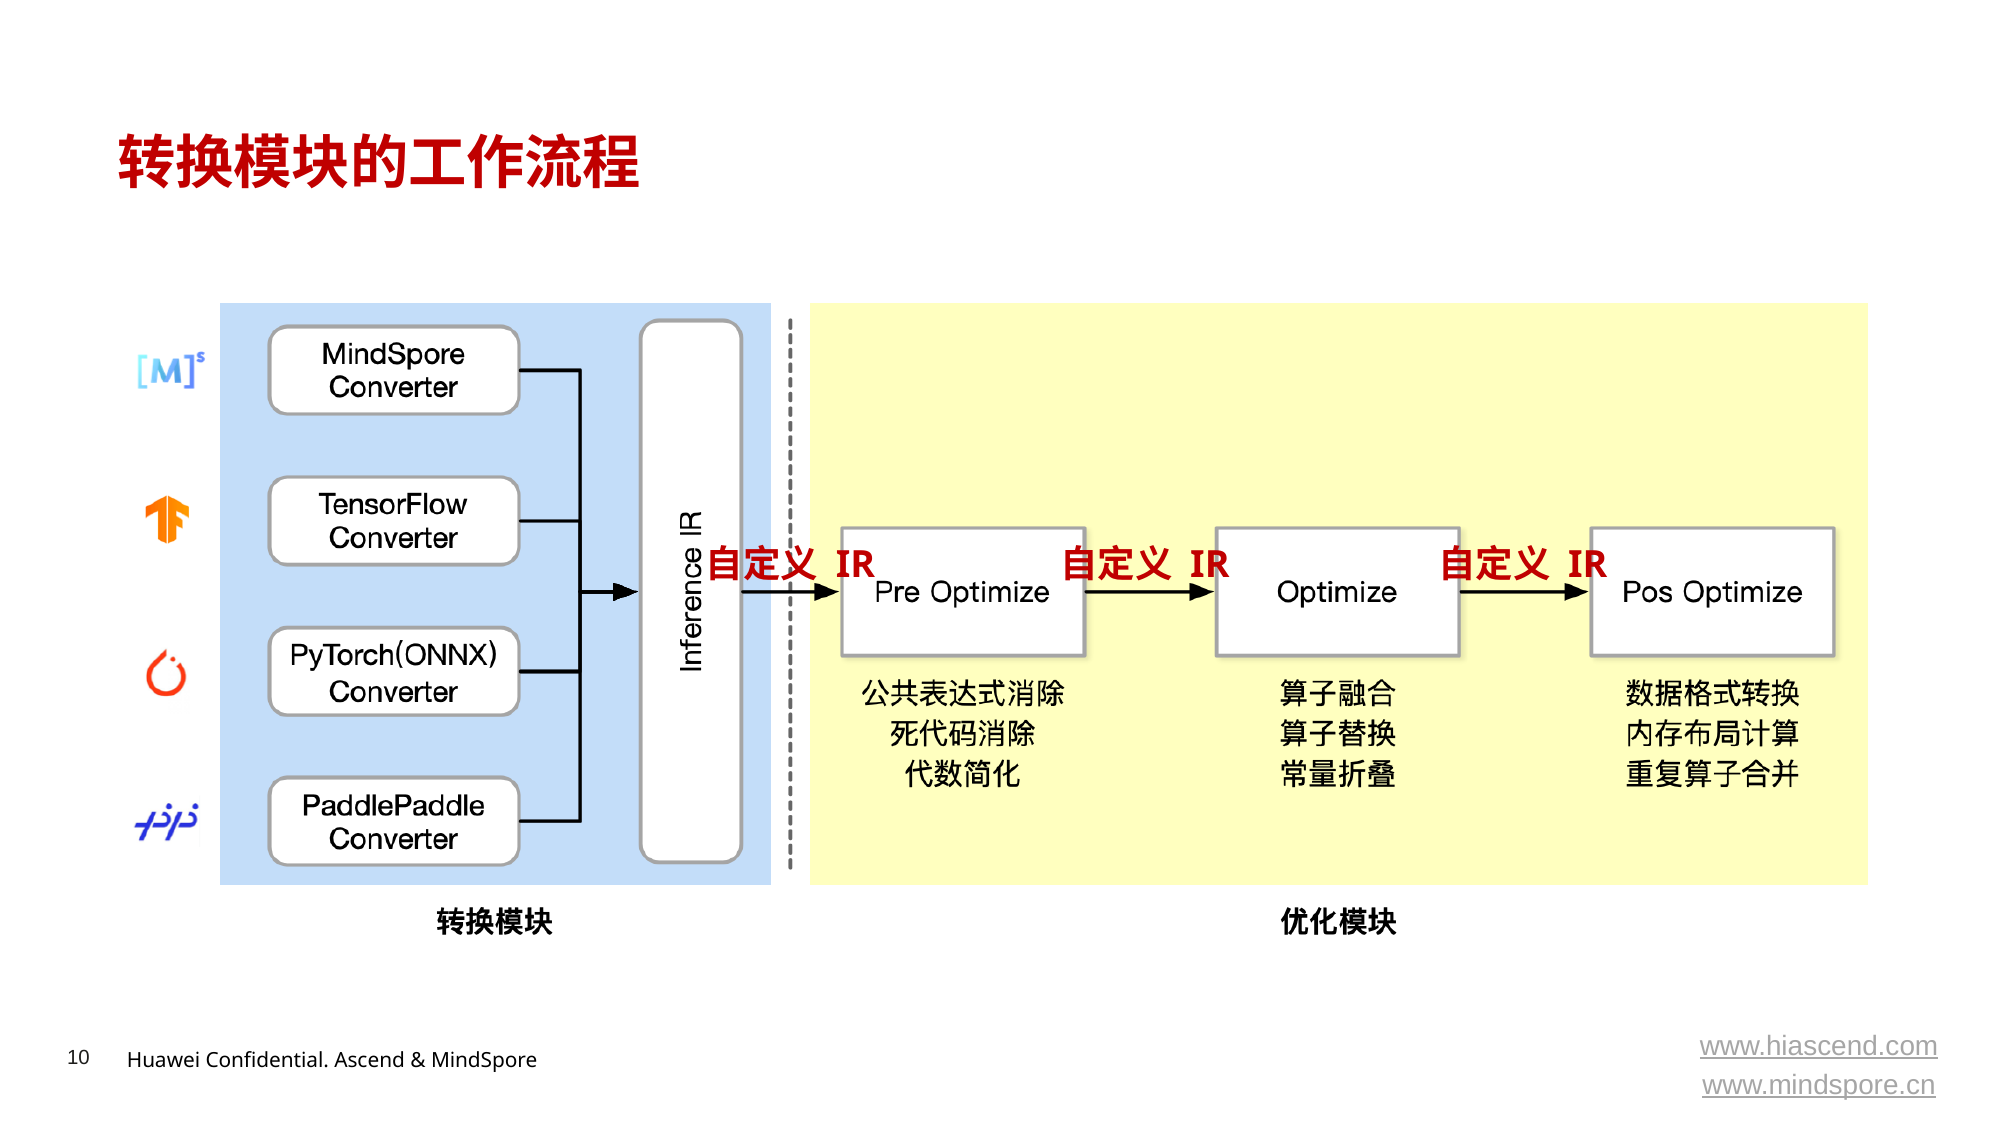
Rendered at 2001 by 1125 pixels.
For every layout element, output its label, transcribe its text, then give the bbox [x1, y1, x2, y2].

title 转换模块的工作流程 [102, 111, 1901, 209]
picture [132, 302, 1868, 949]
